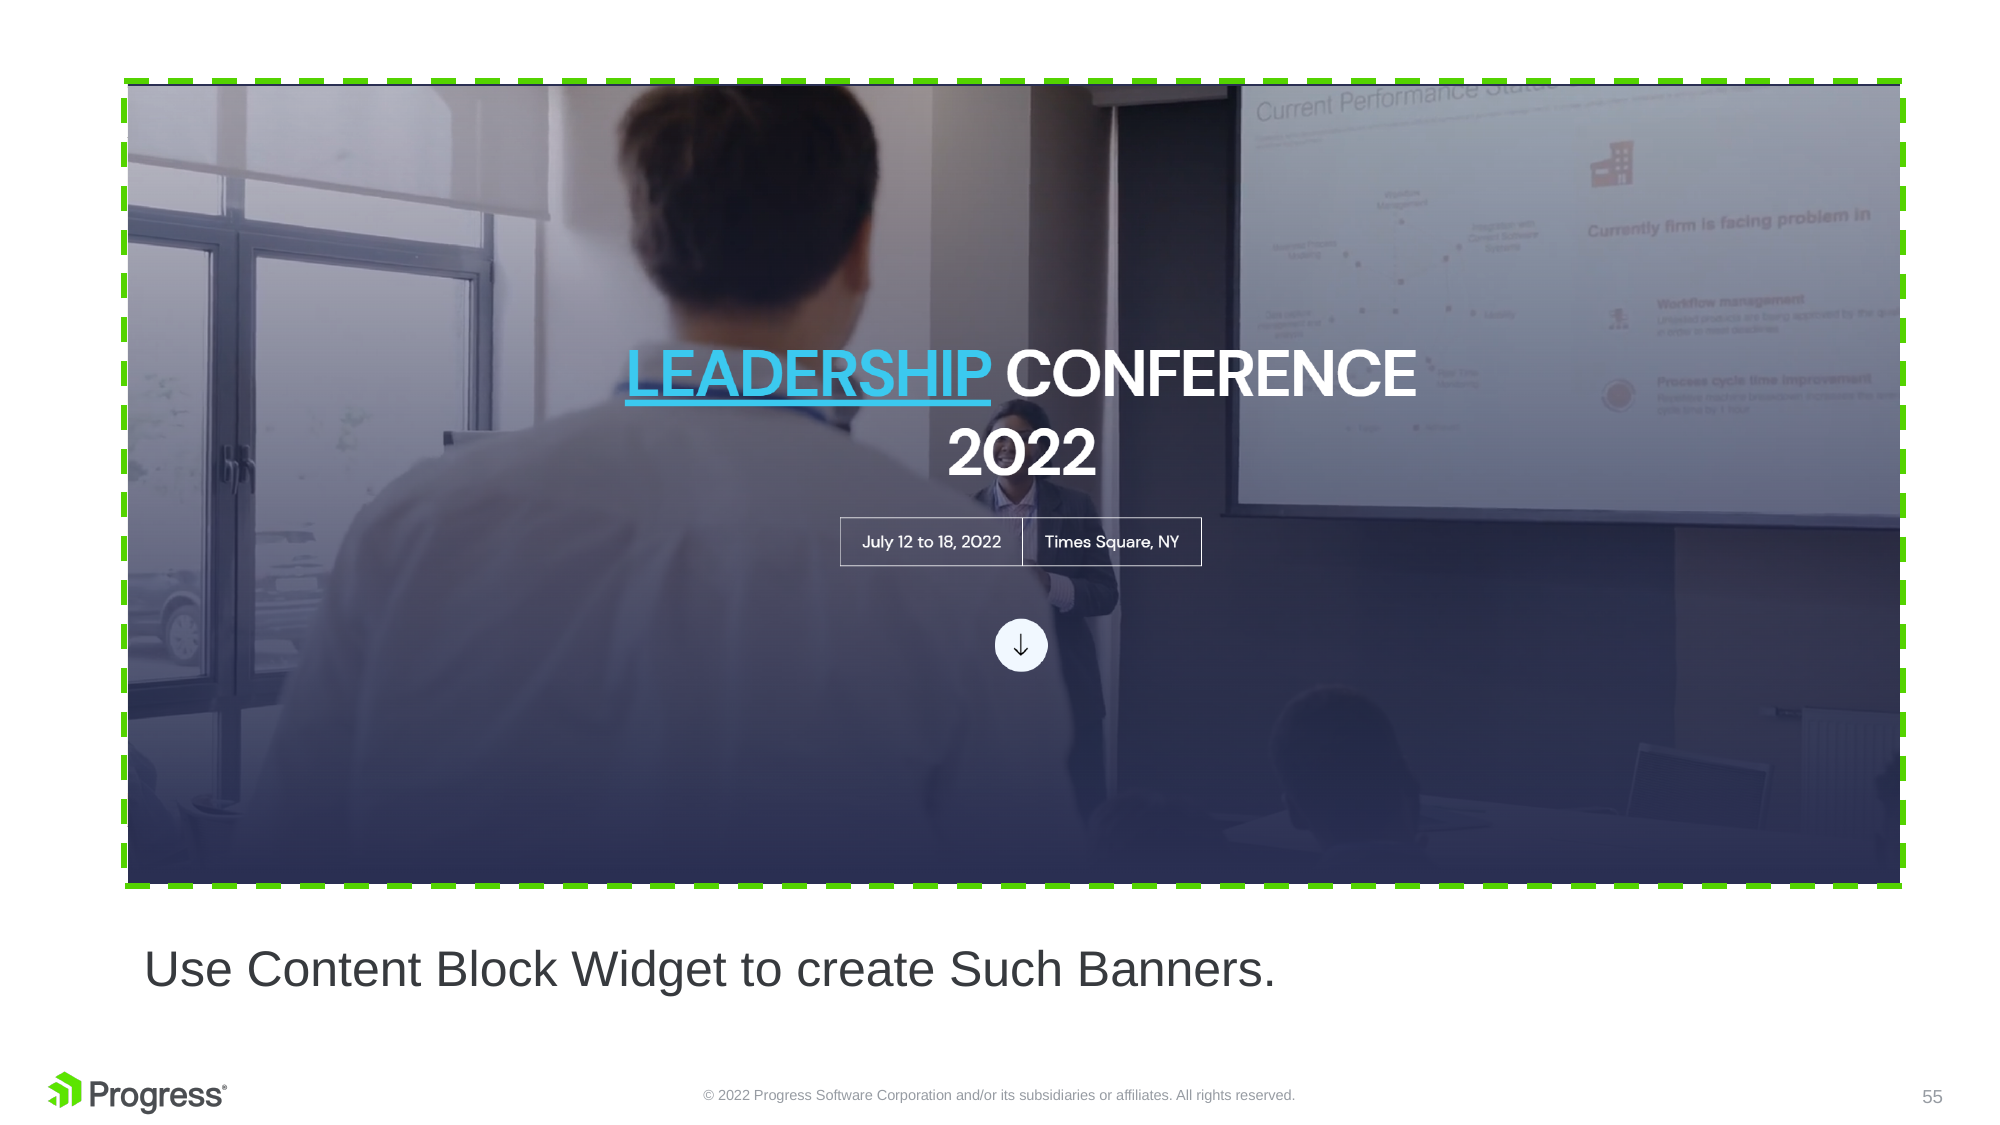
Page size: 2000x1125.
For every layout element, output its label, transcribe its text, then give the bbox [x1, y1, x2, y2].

text_box Use Content Block Widget to create Such Banners. [128, 928, 1871, 1027]
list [126, 83, 1901, 884]
